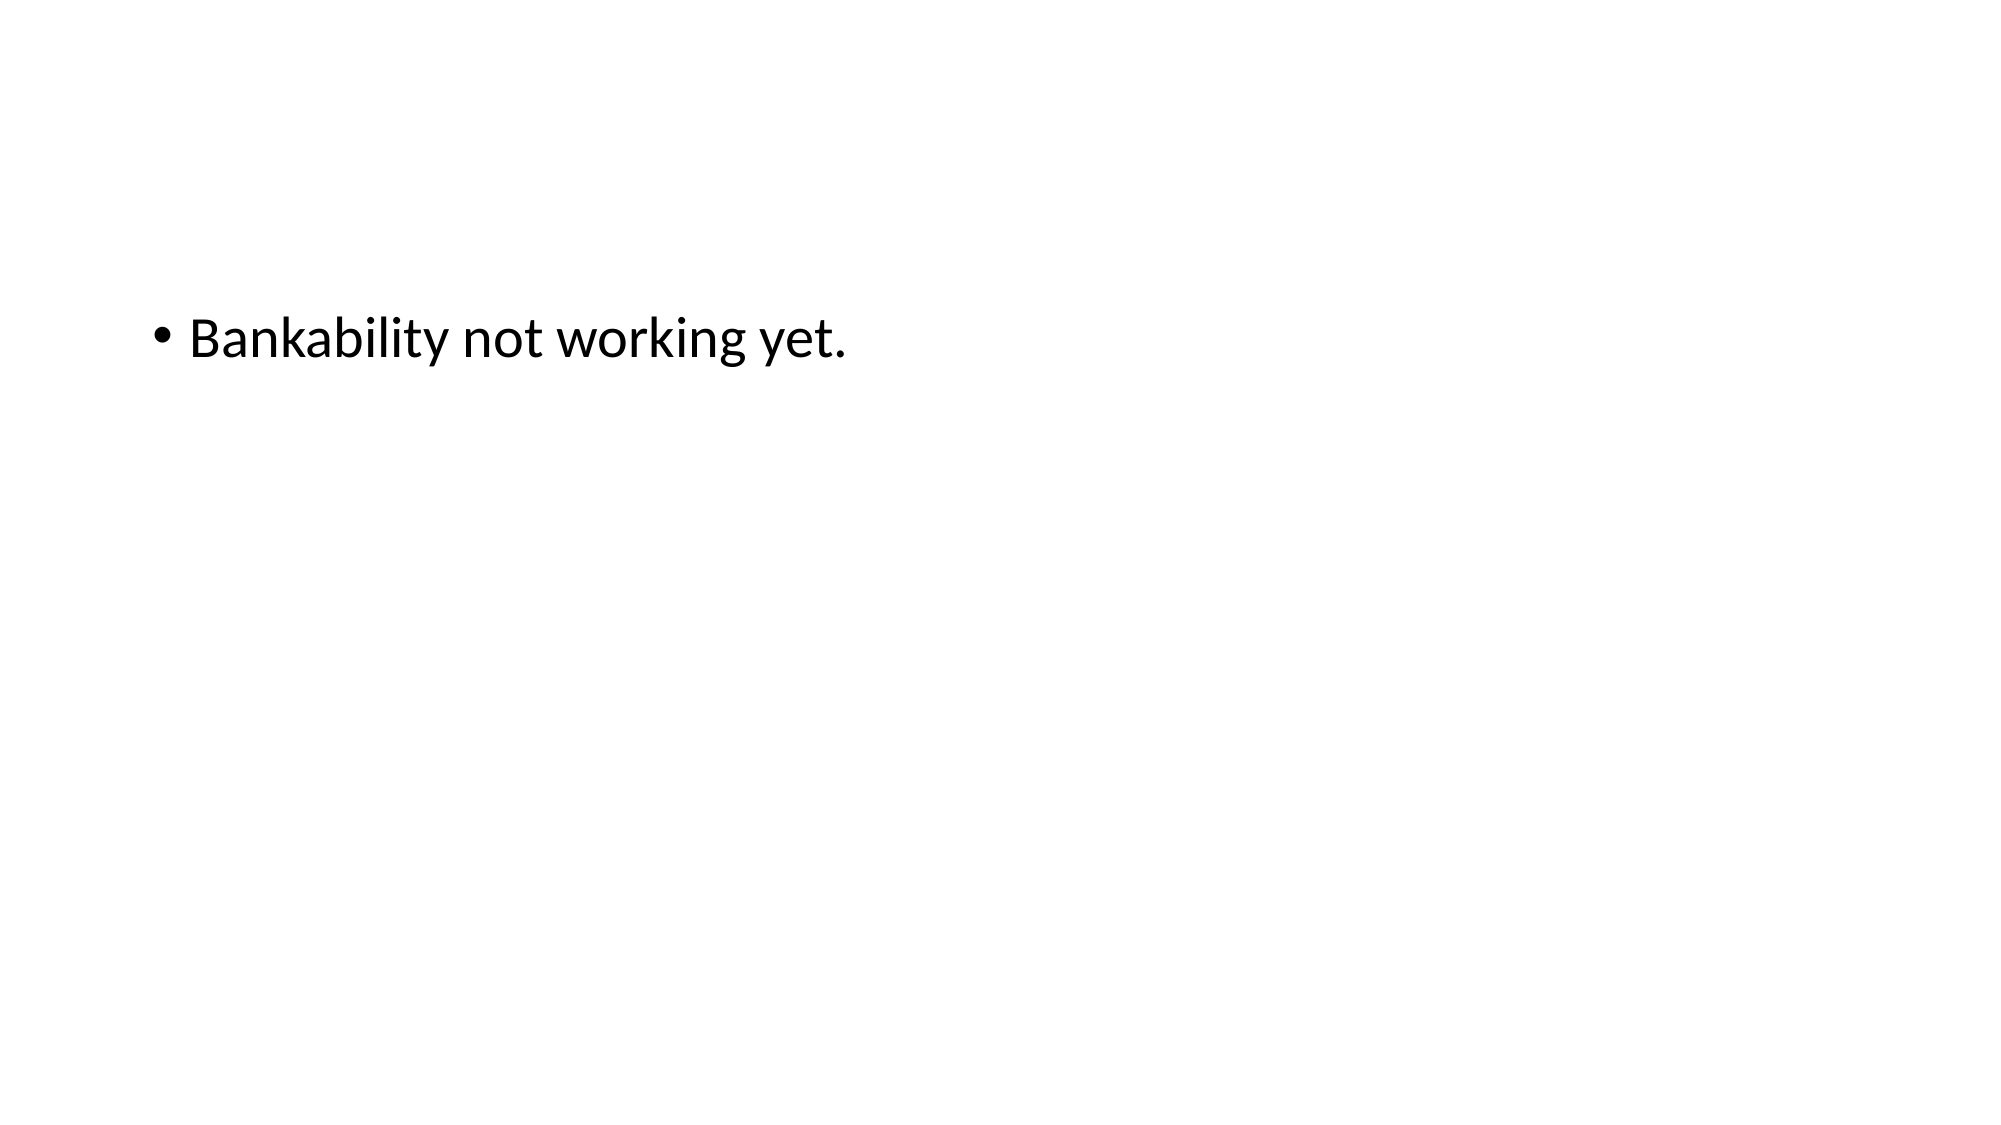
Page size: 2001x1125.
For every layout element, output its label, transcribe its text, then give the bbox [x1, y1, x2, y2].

list Bankability not working yet. [137, 299, 1863, 1014]
